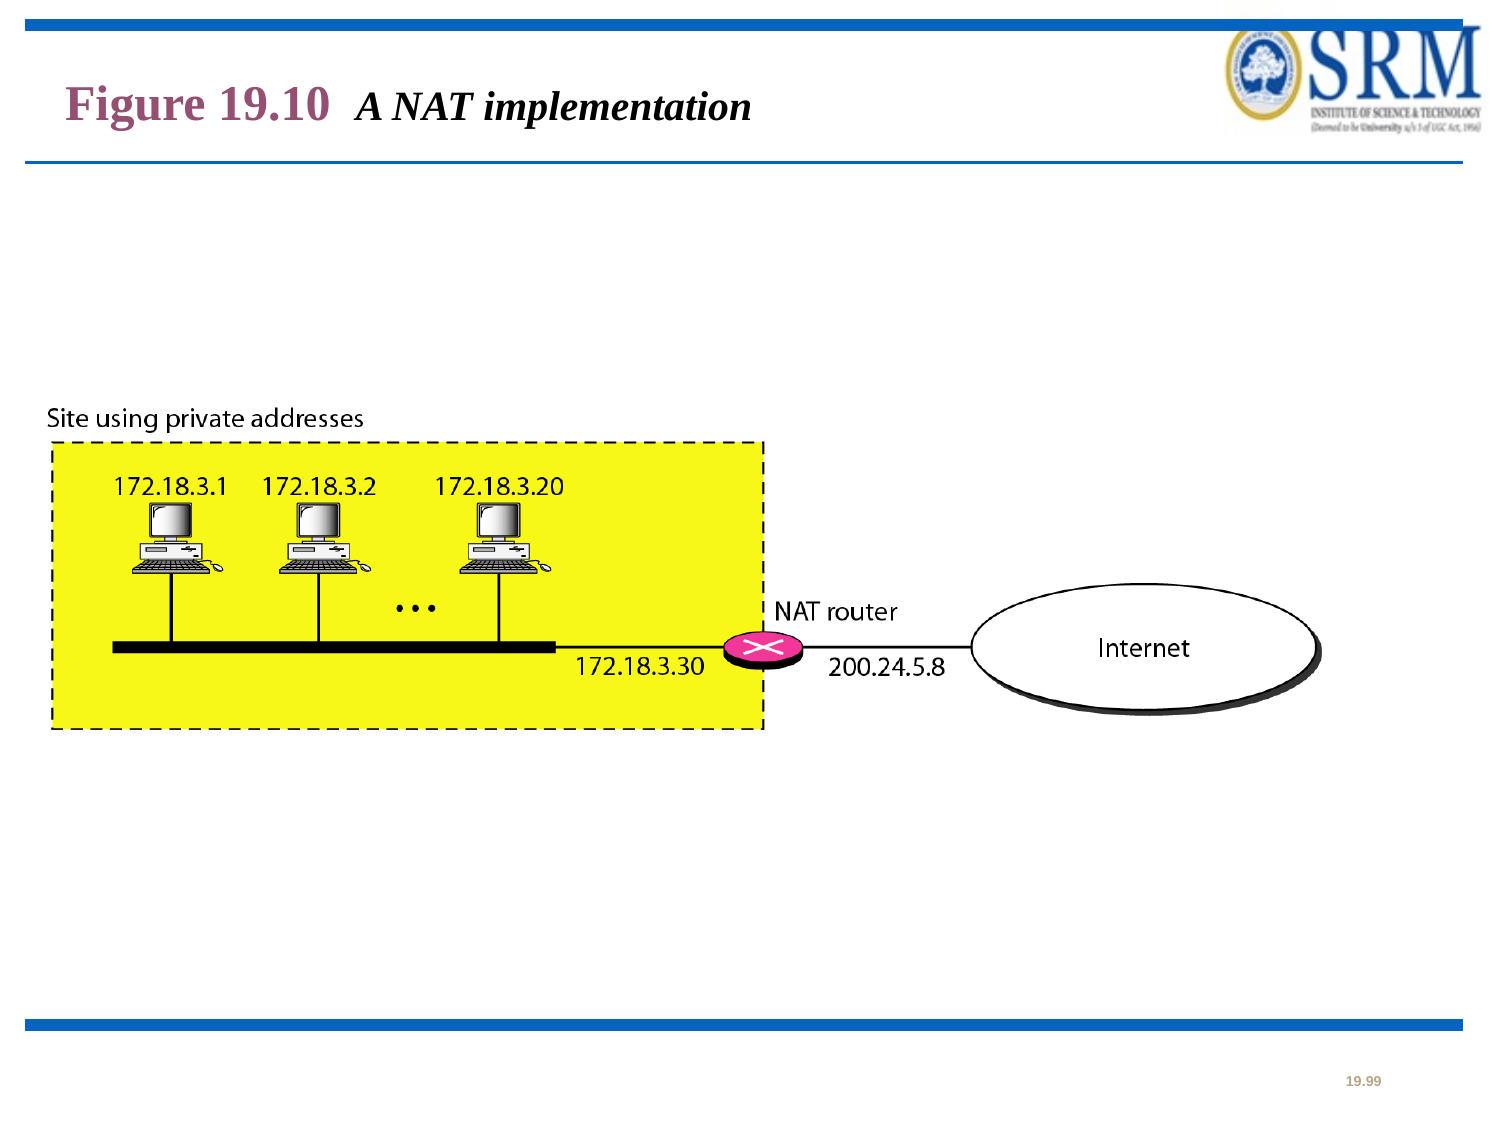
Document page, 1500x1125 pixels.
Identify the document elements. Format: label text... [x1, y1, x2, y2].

text_box Figure 19.10 A NAT implementation [50, 62, 772, 138]
picture [46, 404, 1322, 731]
slide_number 19.‹#› [1059, 1042, 1397, 1103]
picture [1223, 0, 1489, 149]
